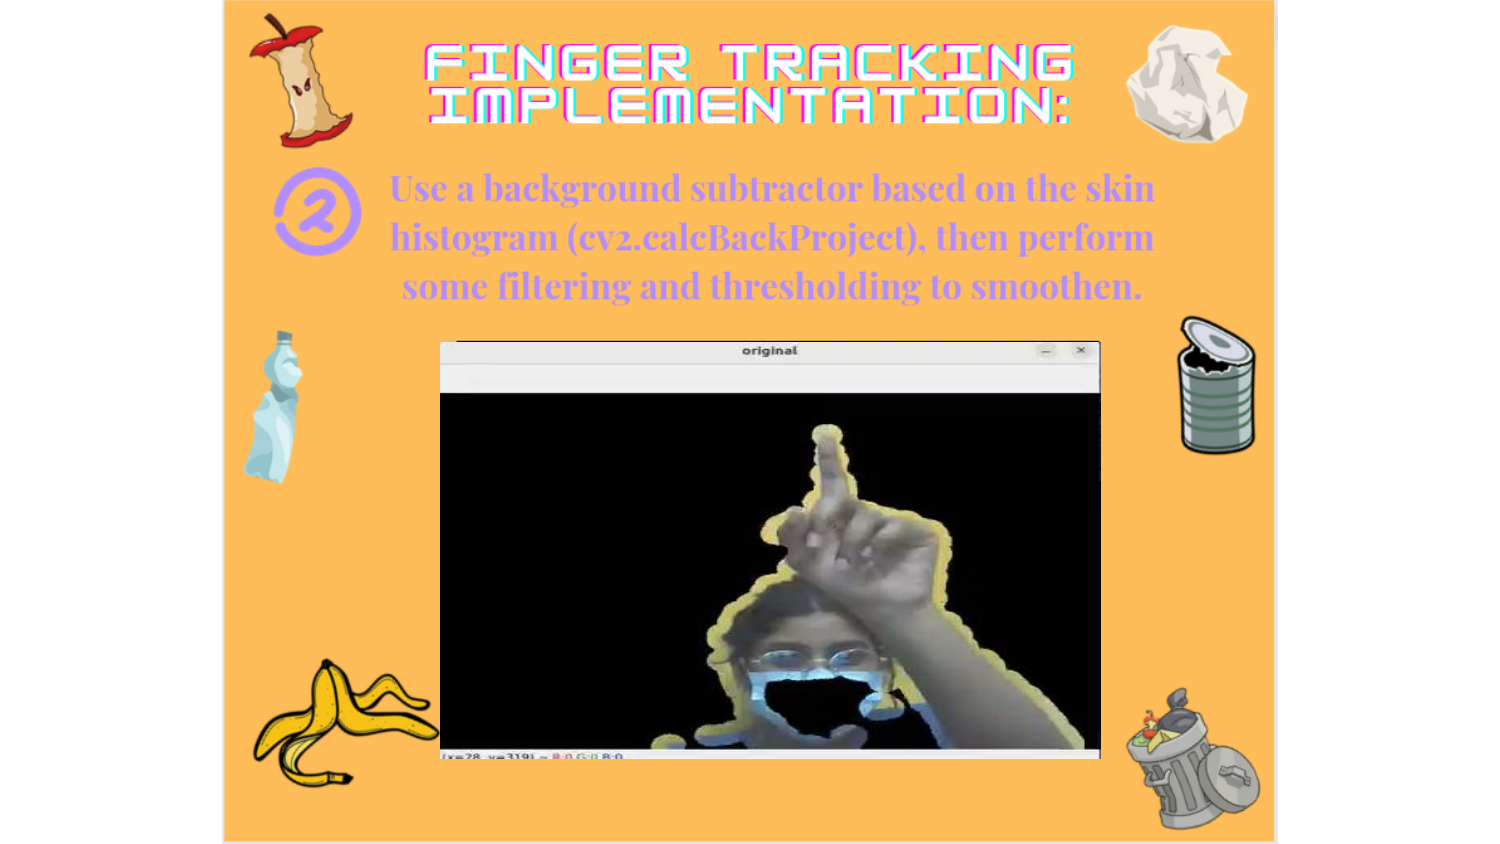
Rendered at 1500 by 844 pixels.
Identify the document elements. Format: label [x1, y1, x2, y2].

picture [221, 0, 1279, 844]
